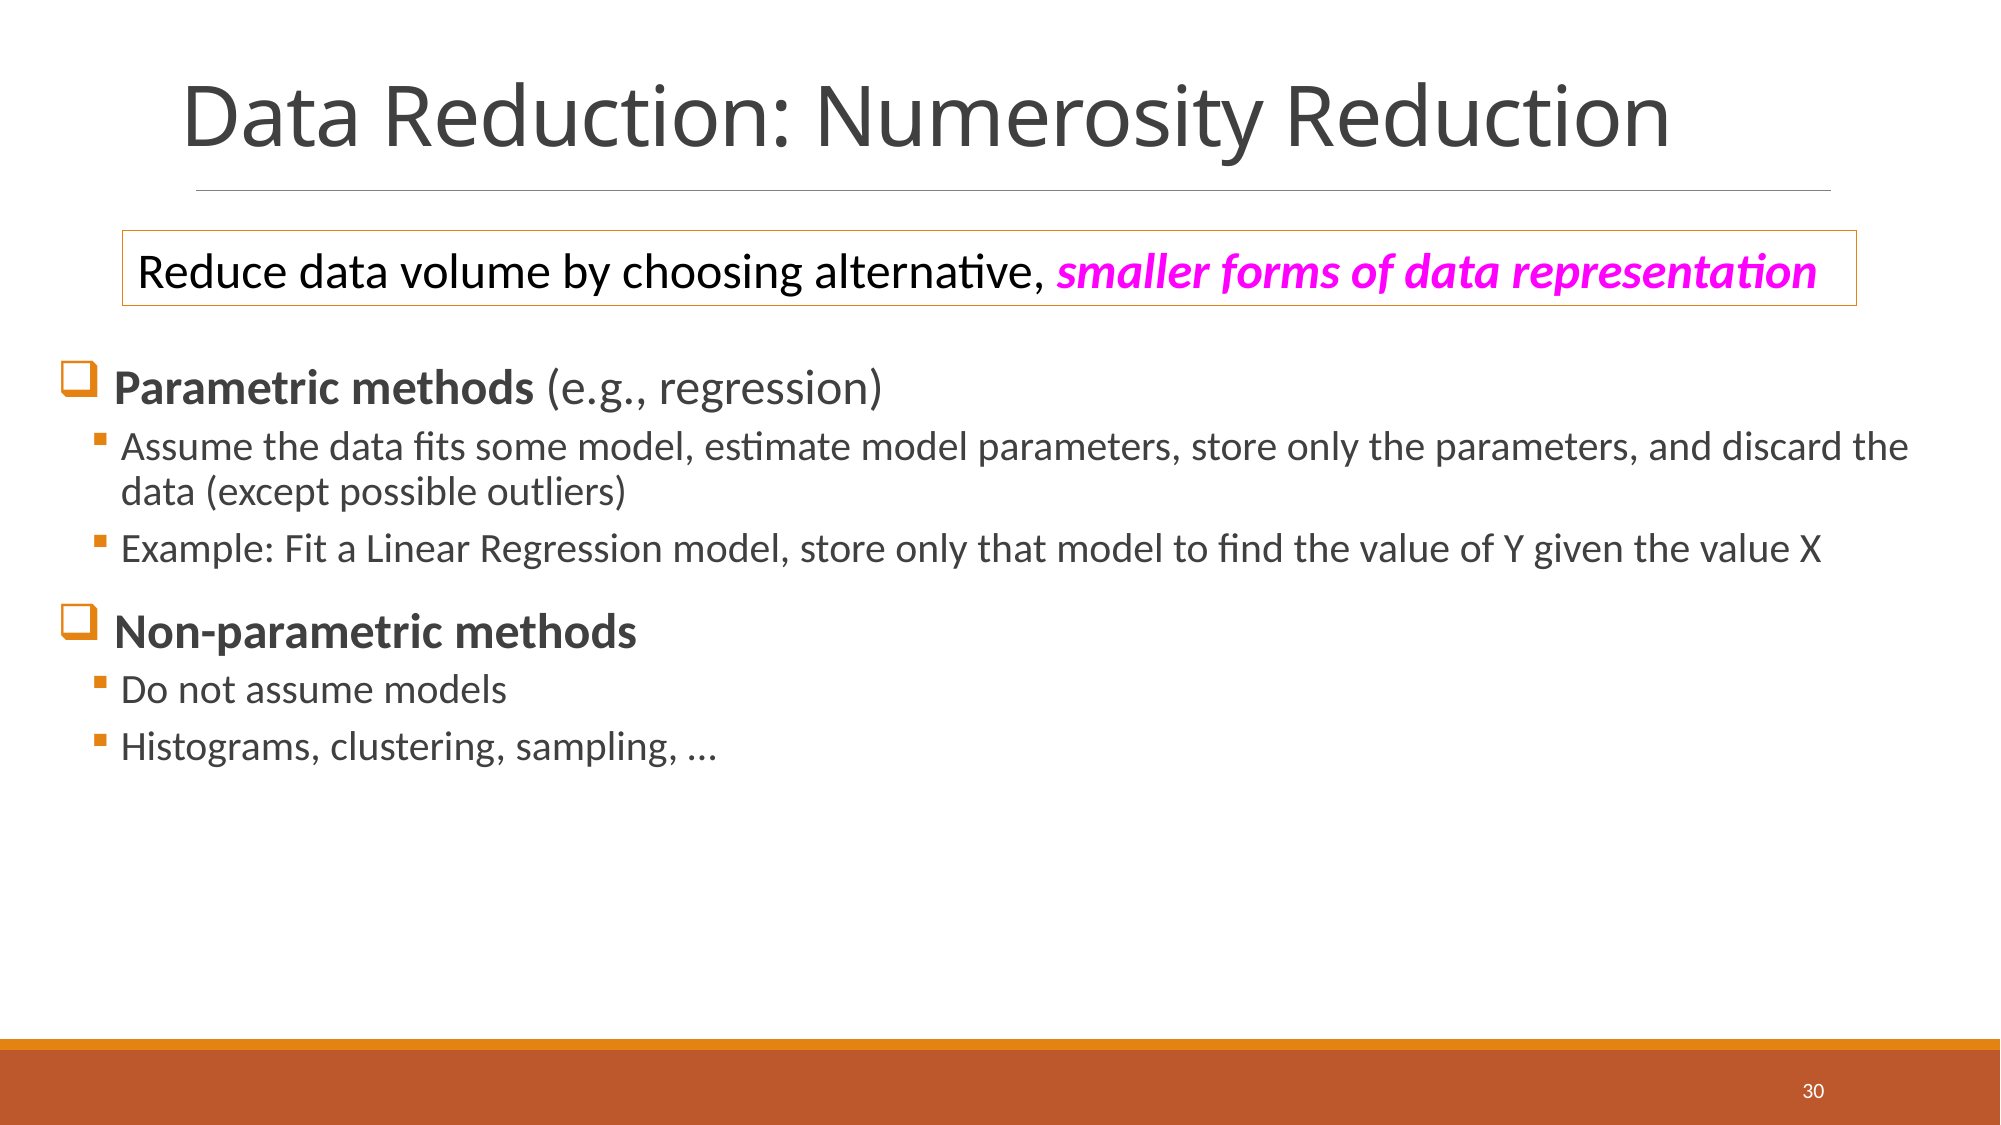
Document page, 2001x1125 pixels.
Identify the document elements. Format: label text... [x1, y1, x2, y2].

text_box Reduce data volume by choosing alternative, smaller forms of data representation [122, 230, 1857, 306]
list Parametric methods (e.g., regression) Assume the data fits some model, estimate model parameters, store only the parameters, and discard the data (except possible outliers) Example: Fit a Linear Regression model, store only that model to find the value of Y given the value X Non-parametric methods Do not assume models Histograms, clustering, sampling, … [57, 354, 1921, 1000]
title Data Reduction: Numerosity Reduction [165, 8, 1815, 171]
slide_number 30 [1624, 1059, 1840, 1120]
